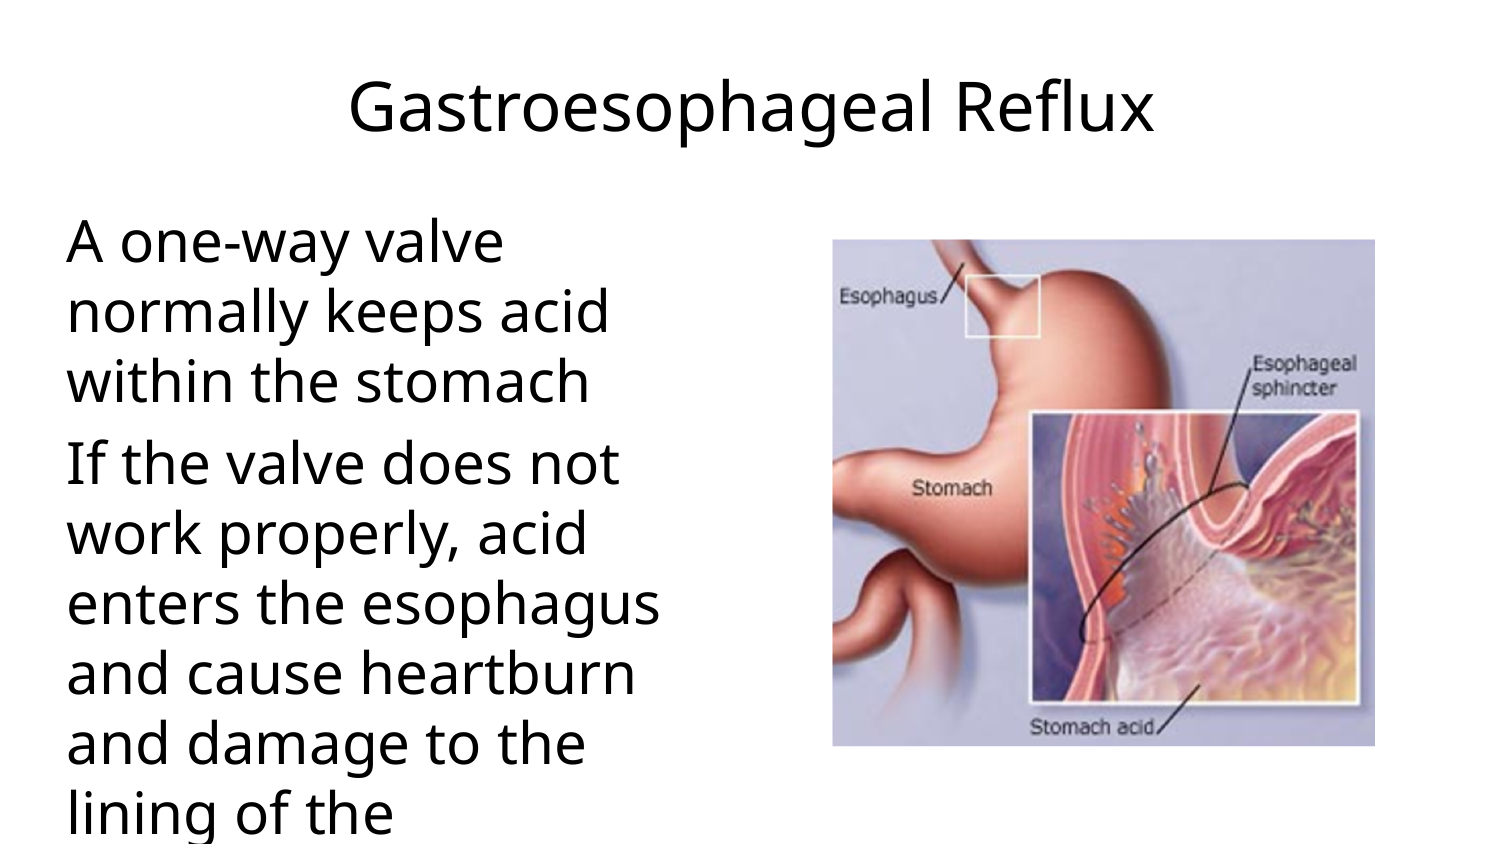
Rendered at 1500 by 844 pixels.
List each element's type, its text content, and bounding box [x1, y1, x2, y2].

picture [830, 195, 1376, 809]
list A one-way valve normally keeps acid within the stomach If the valve does not work properly, acid enters the esophagus and cause heartburn and damage to the lining of the esophagus. [51, 196, 738, 810]
title Gastroesophageal Reflux [51, 33, 1451, 175]
